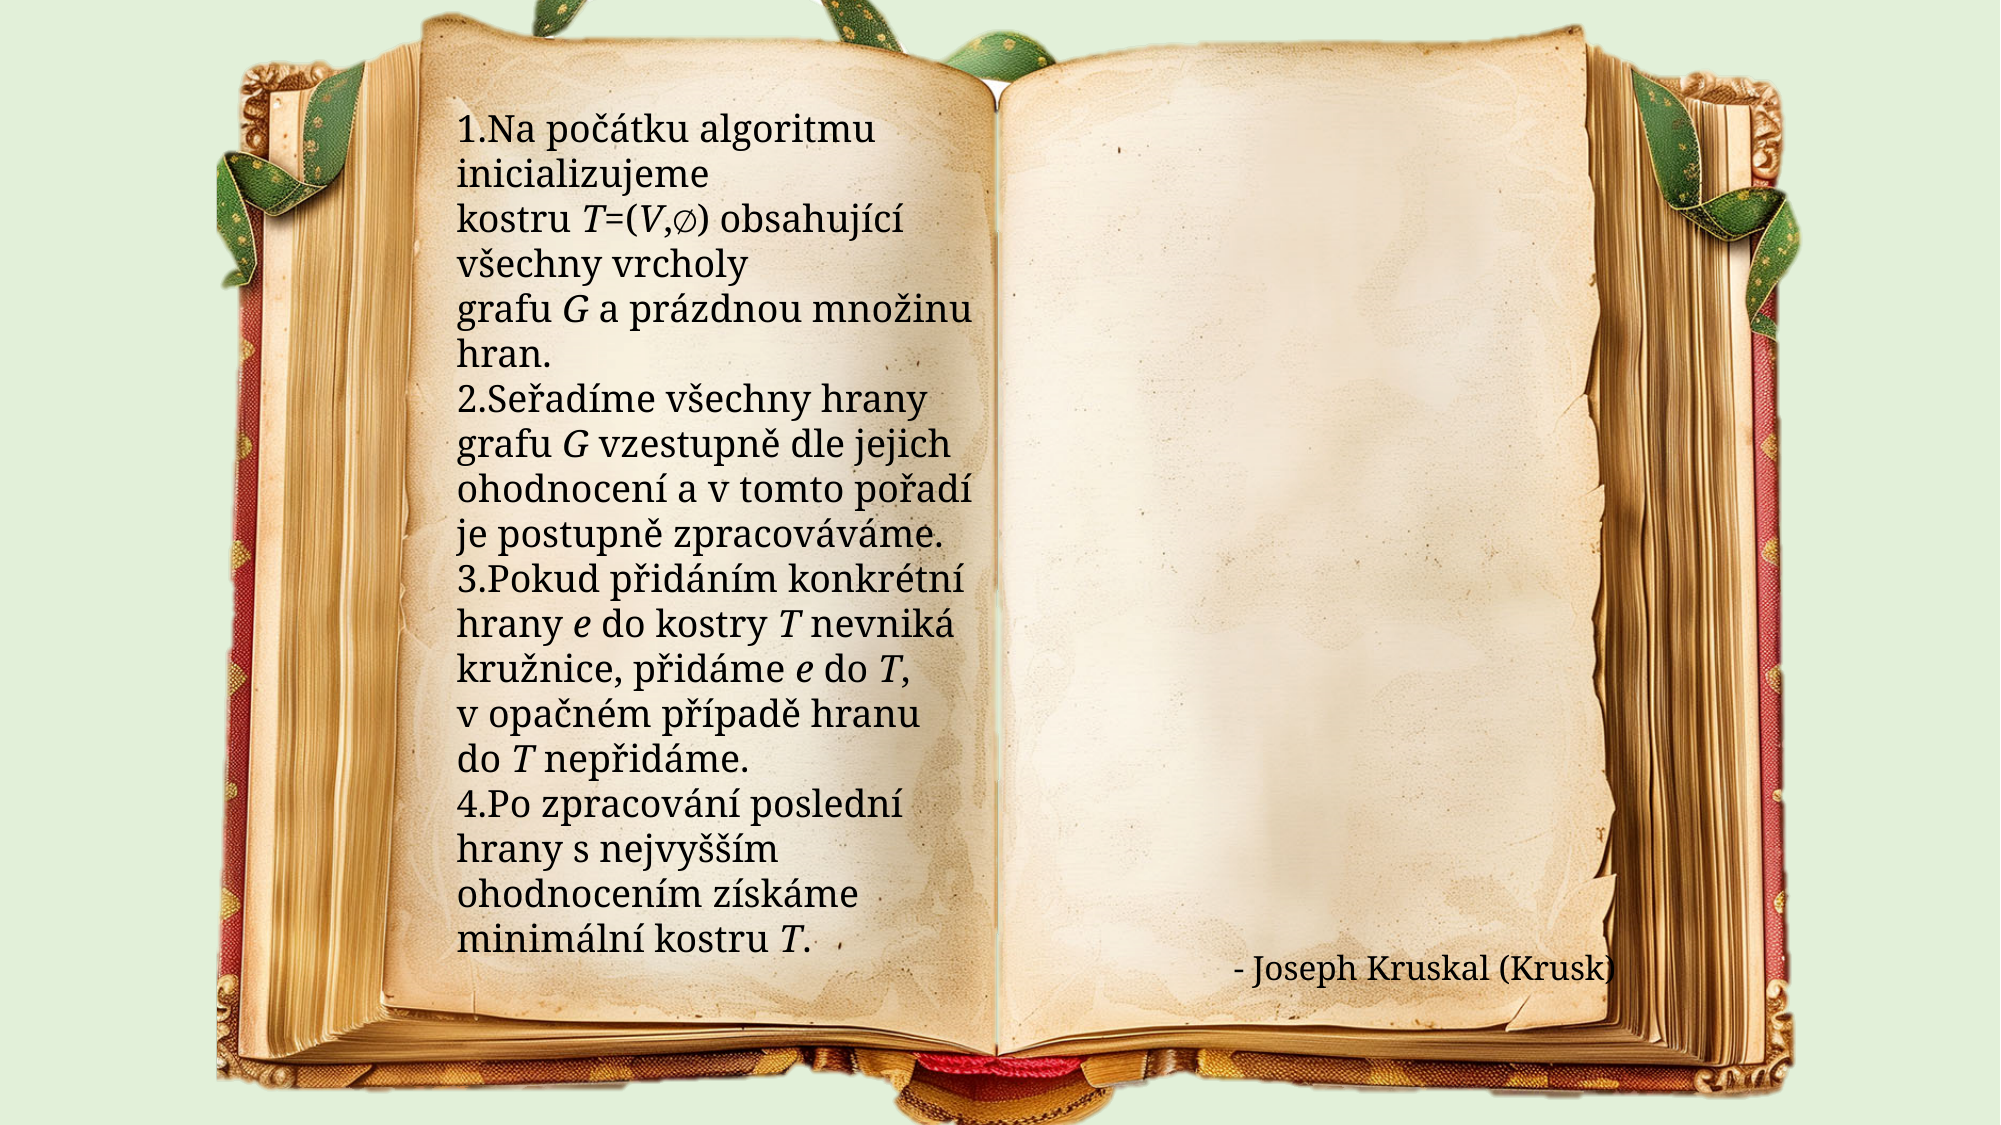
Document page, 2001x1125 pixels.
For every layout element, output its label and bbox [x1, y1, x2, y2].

picture [121, 0, 1879, 1125]
